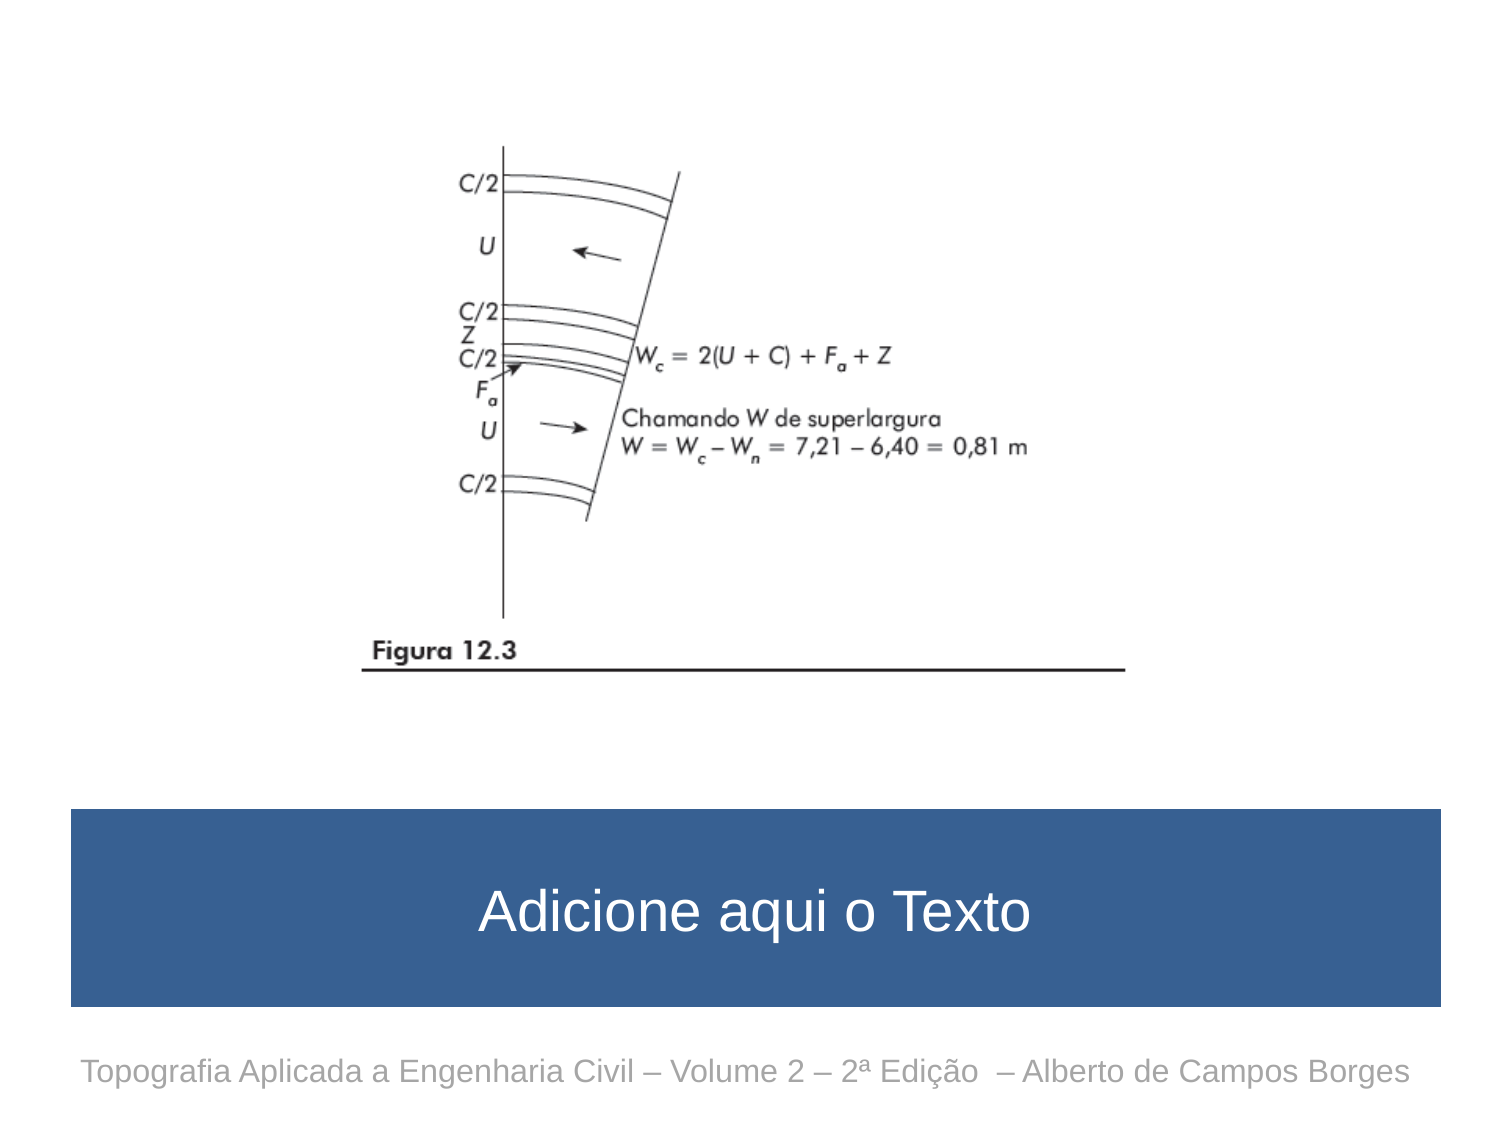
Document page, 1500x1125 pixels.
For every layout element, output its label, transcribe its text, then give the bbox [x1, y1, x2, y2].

picture [351, 136, 1149, 683]
footer Topografia Aplicada a Engenharia Civil – Volume 2 – 2ª Edição – Alberto de Campos Borges [0, 1042, 1500, 1103]
text_box Adicione aqui o Texto [70, 808, 1442, 1008]
